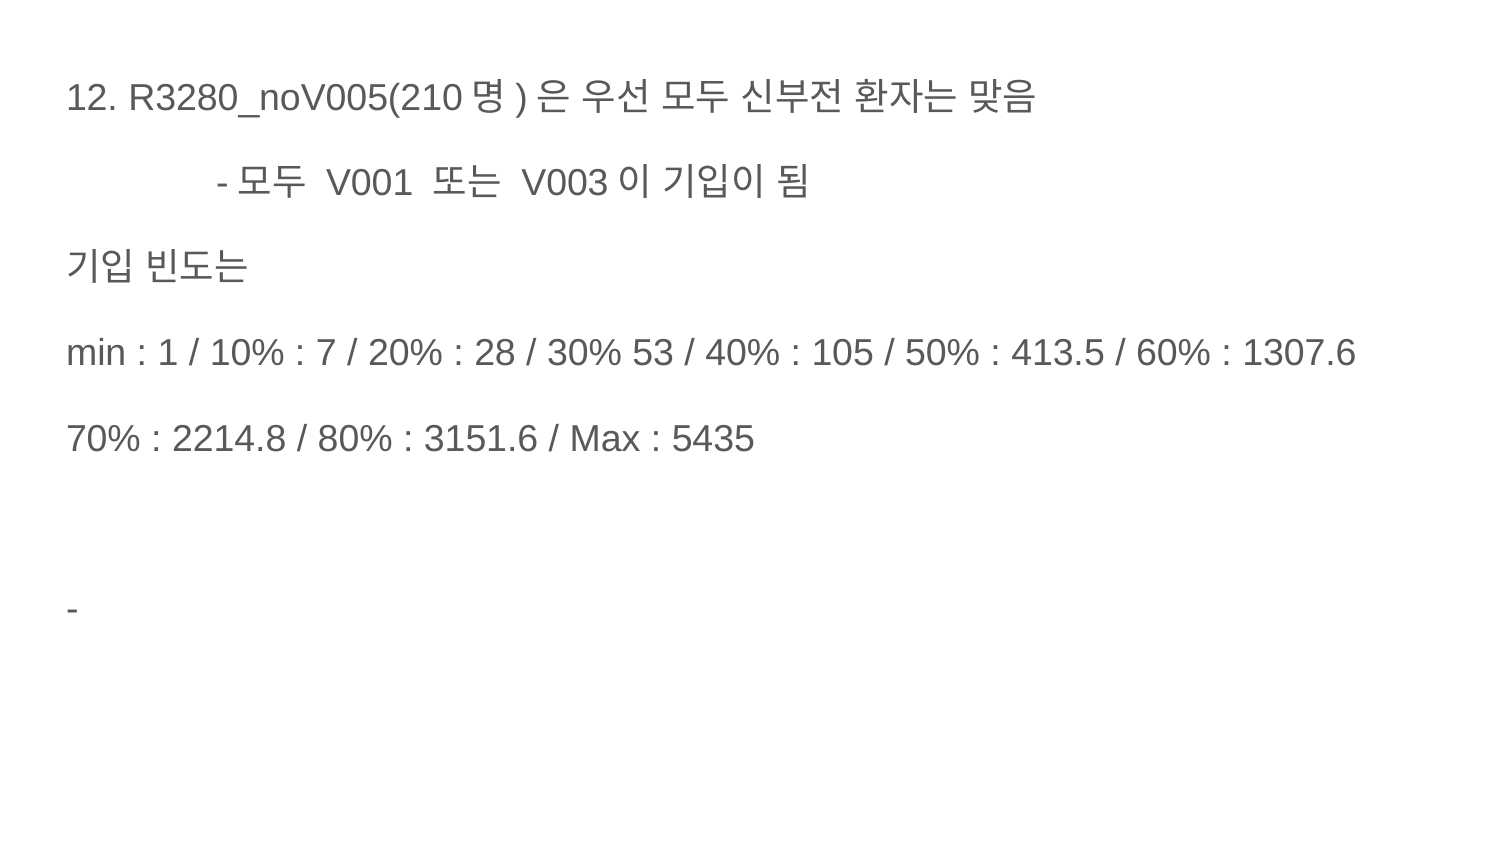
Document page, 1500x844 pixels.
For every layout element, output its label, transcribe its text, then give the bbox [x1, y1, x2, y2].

list 12. R3280_noV005(210명)은 우선 모두 신부전 환자는 맞음 -모두 V001 또는 V003이 기입이 됨 기입 빈도는 min : 1 / 10% : 7 / 20% : 28 / 30% 53 / 40% : 105 / 50% : 413.5 / 60% : 1307.6 70% : 2214.8 / 80% : 3151.6 / Max : 5435 - [51, 51, 1449, 825]
